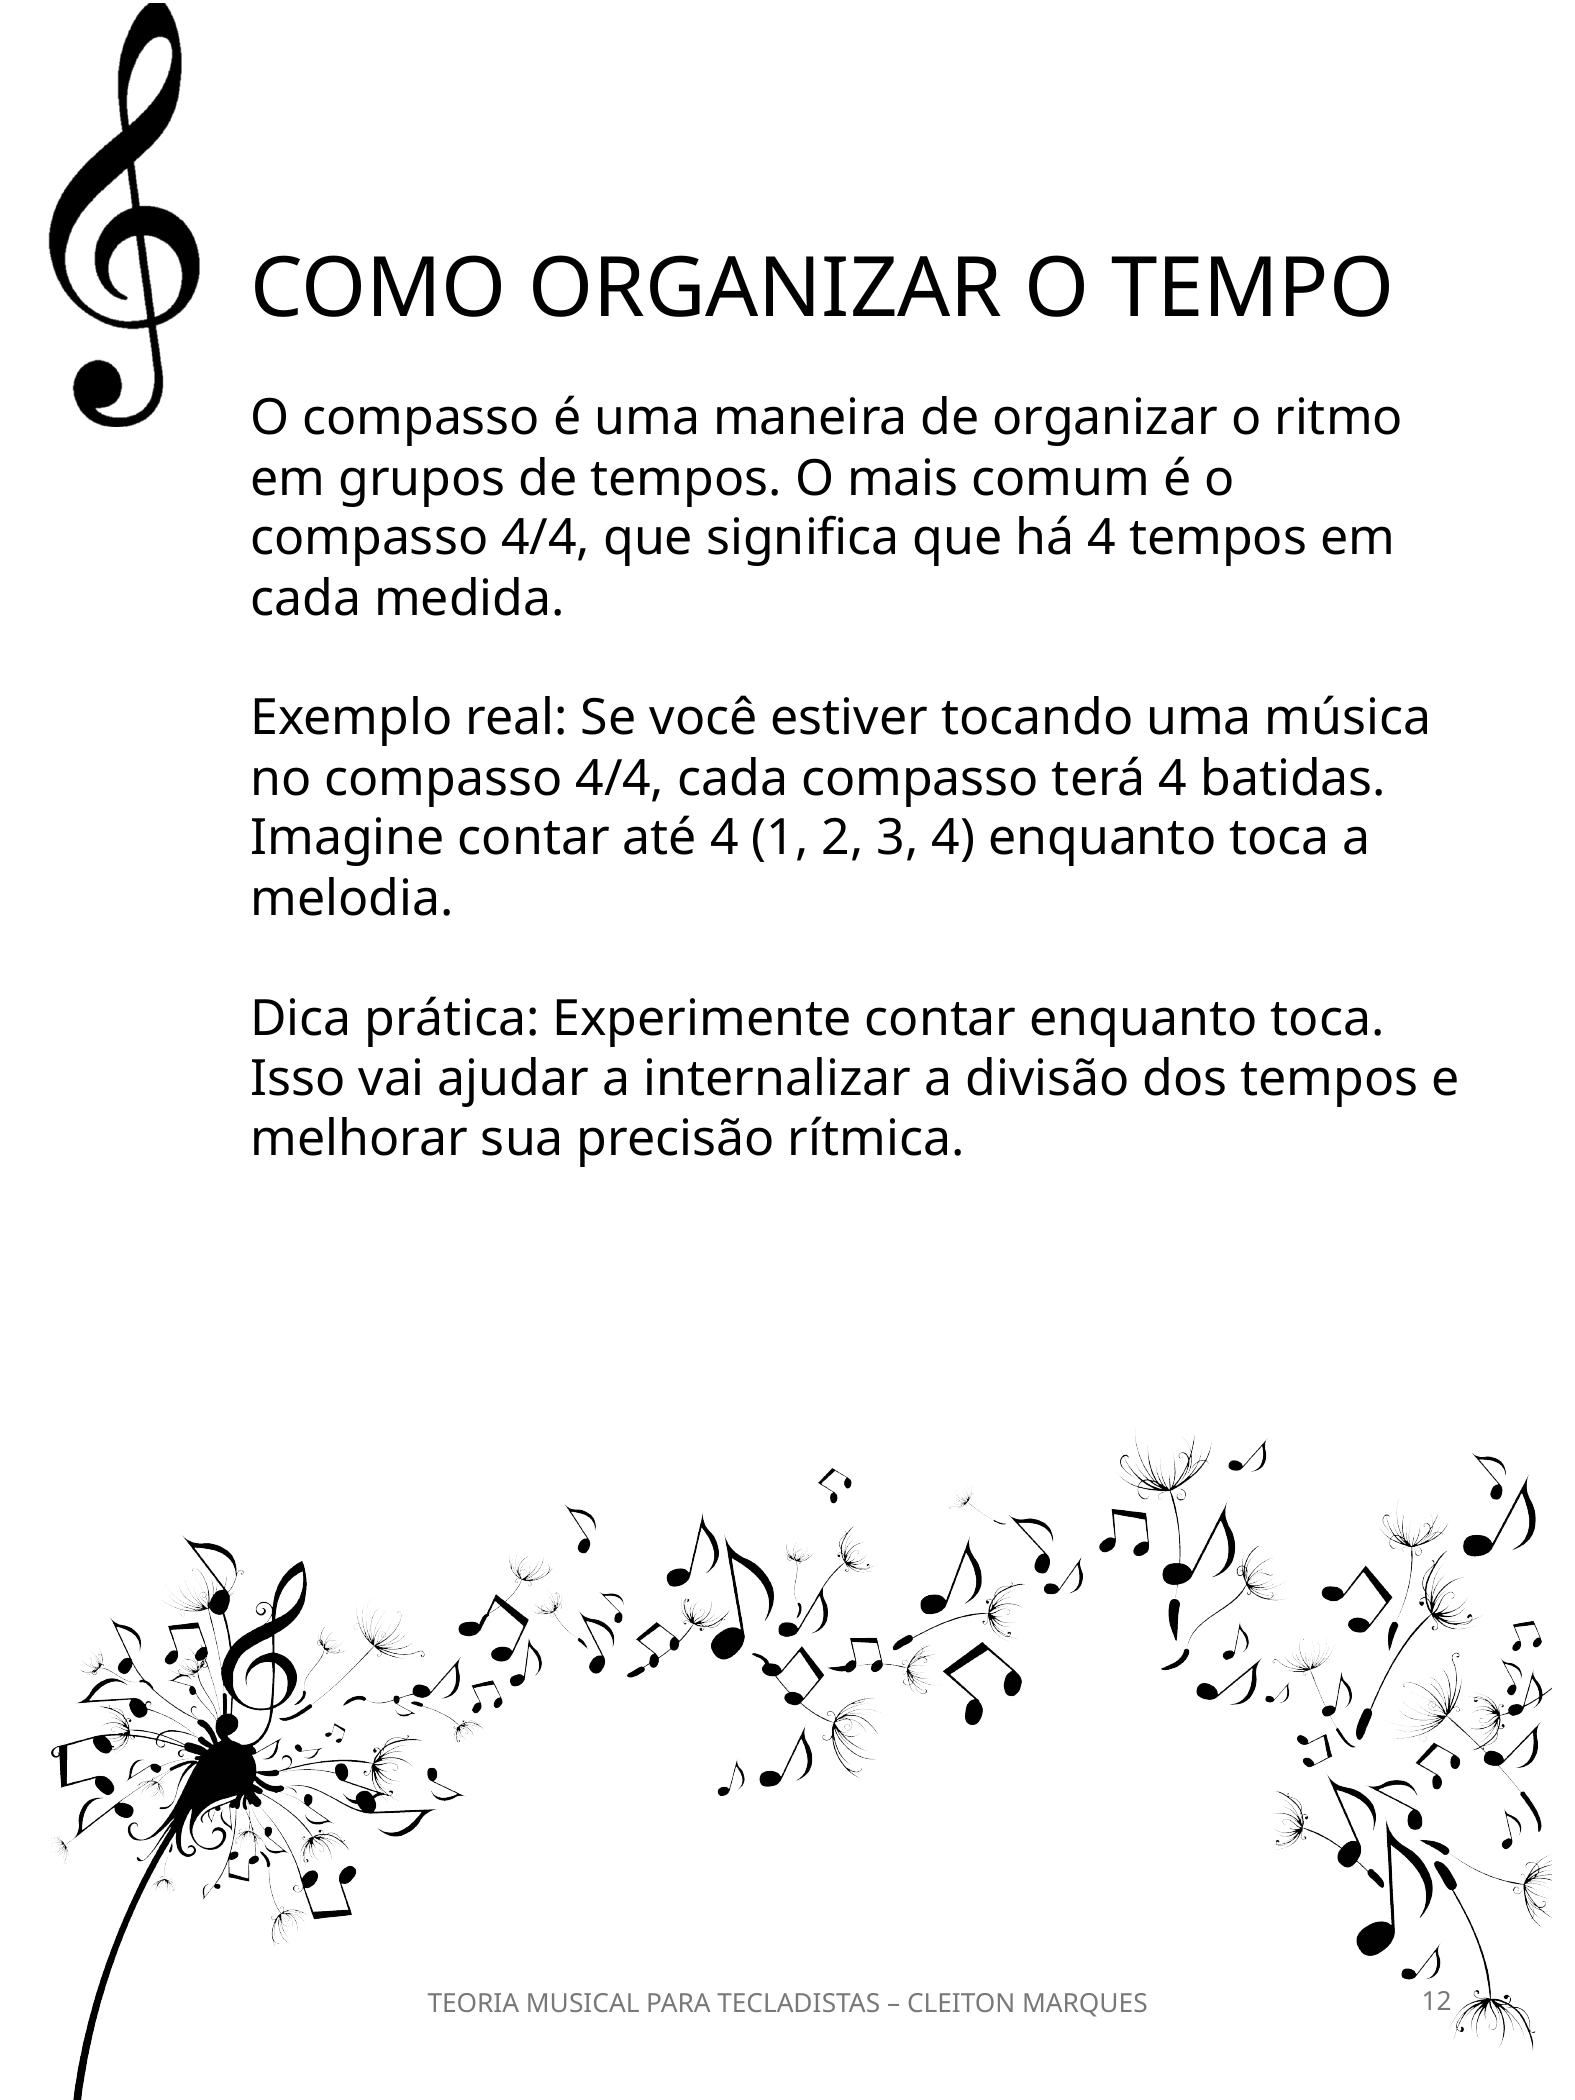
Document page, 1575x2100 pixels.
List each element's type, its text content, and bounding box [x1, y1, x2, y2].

picture [0, 1371, 1553, 2100]
text_box O compasso é uma maneira de organizar o ritmo em grupos de tempos. O mais comum é o compasso 4/4, que significa que há 4 tempos em cada medida. Exemplo real: Se você estiver tocando uma música no compasso 4/4, cada compasso terá 4 batidas. Imagine contar até 4 (1, 2, 3, 4) enquanto toca a melodia. Dica prática: Experimente contar enquanto toca. Isso vai ajudar a internalizar a divisão dos tempos e melhorar sua precisão rítmica. [235, 377, 1498, 1173]
text_box COMO ORGANIZAR O TEMPO [235, 226, 1433, 341]
picture [17, 0, 232, 427]
